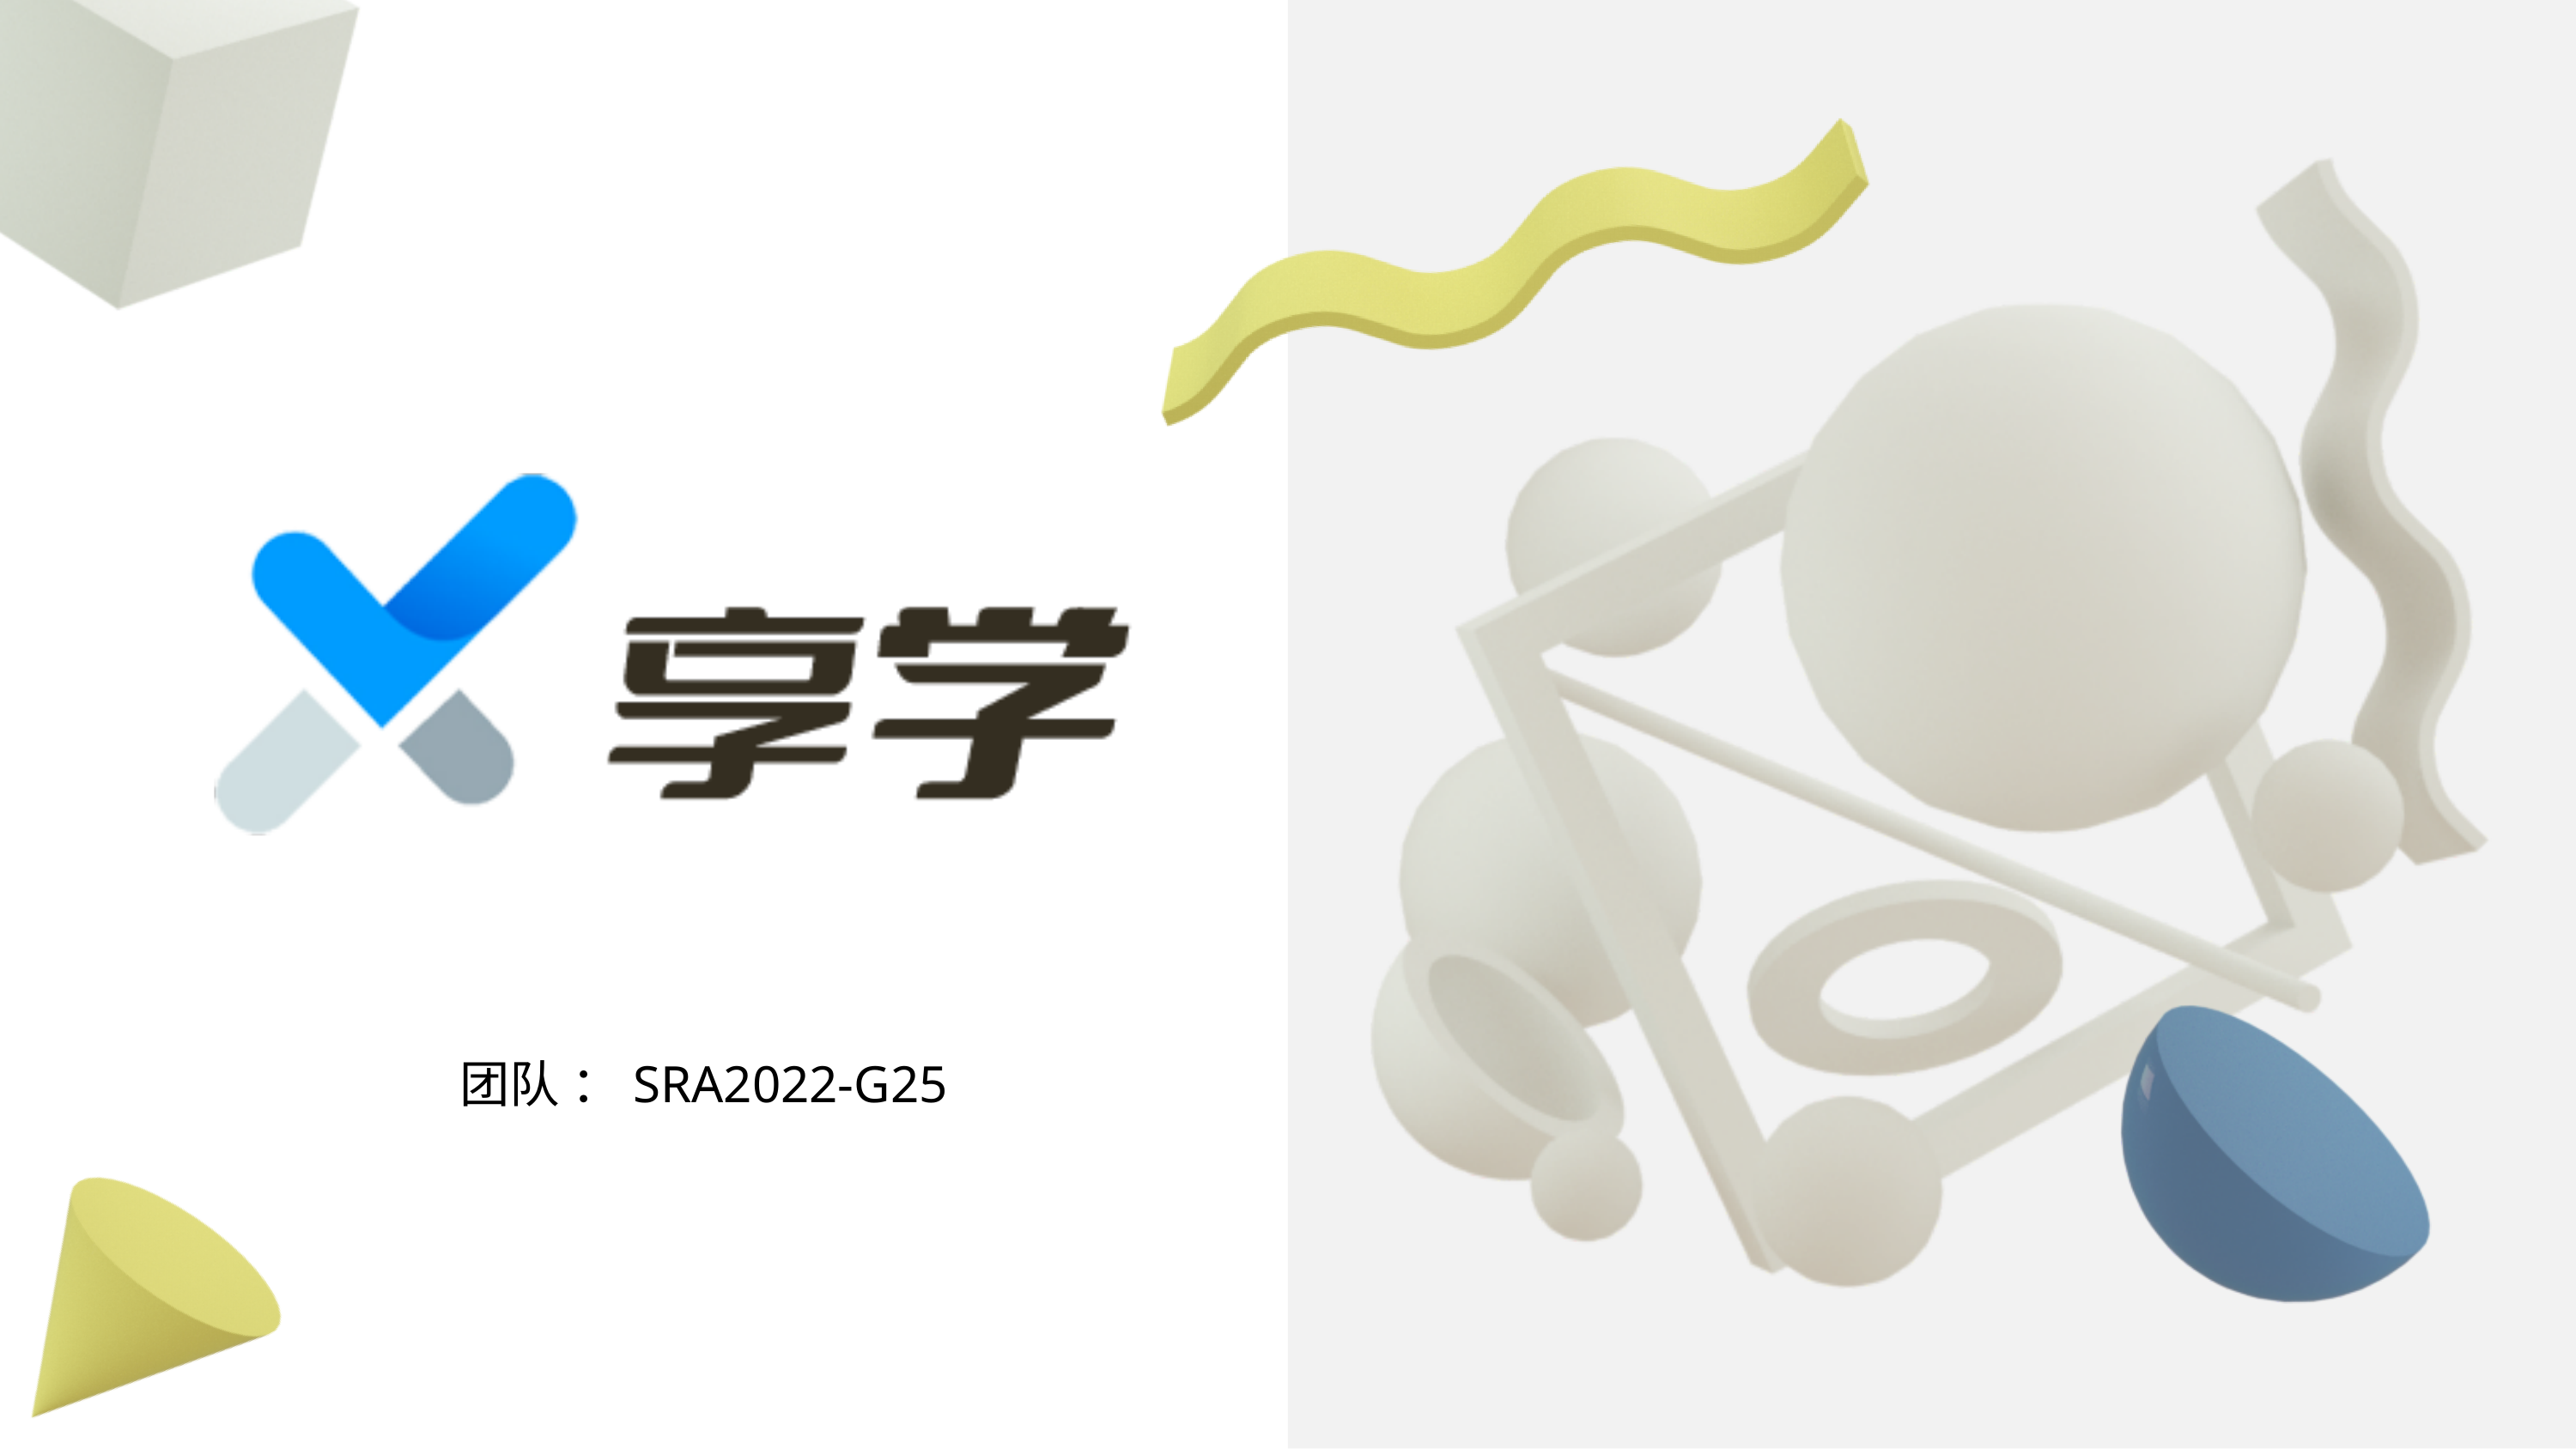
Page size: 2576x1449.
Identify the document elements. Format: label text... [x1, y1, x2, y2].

text_box 团队 ：SRA2022-G25 [371, 1021, 1398, 1113]
picture [365, 59, 2494, 1304]
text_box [0, 0, 365, 1448]
